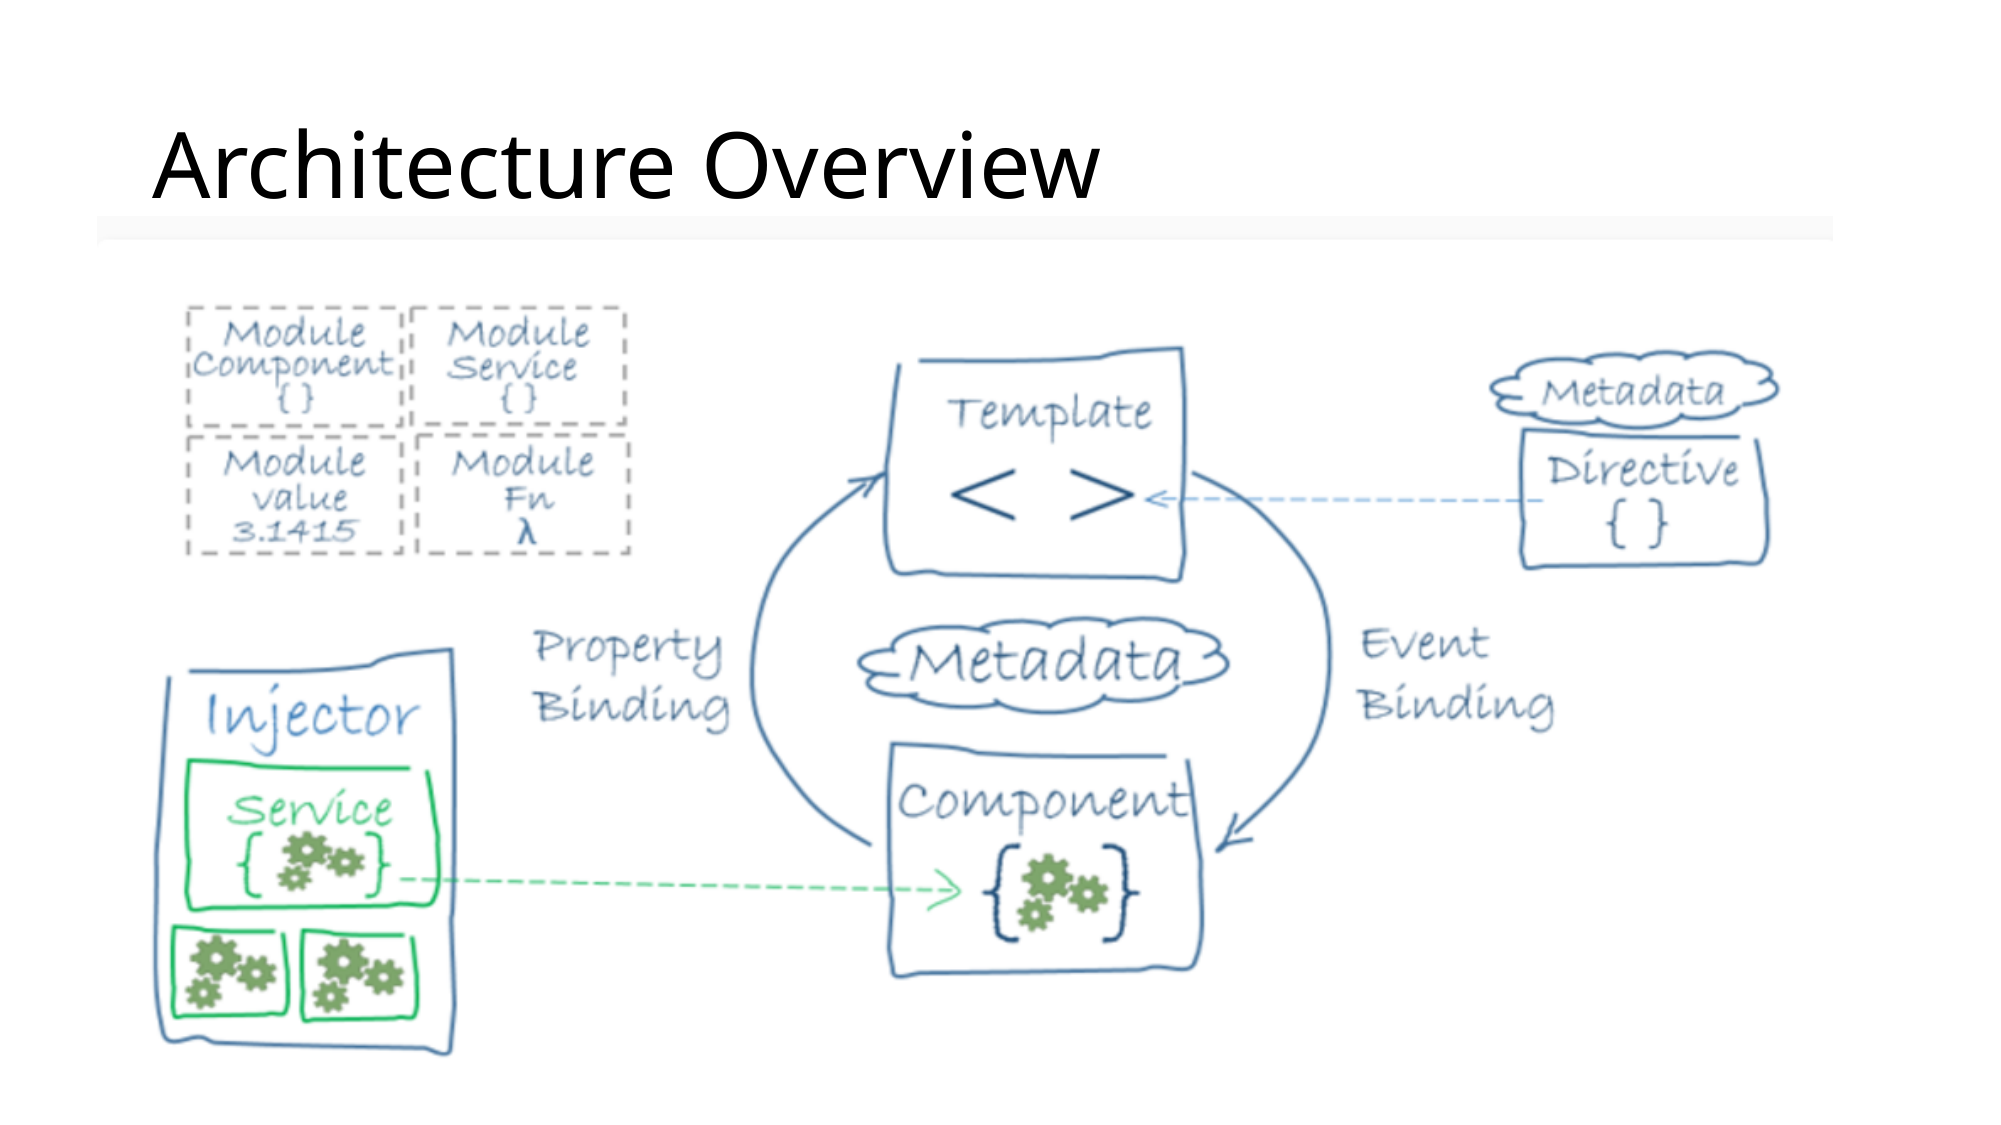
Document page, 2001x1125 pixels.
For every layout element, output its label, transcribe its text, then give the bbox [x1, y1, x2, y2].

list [97, 216, 1833, 1105]
title Architecture Overview [137, 59, 1863, 278]
